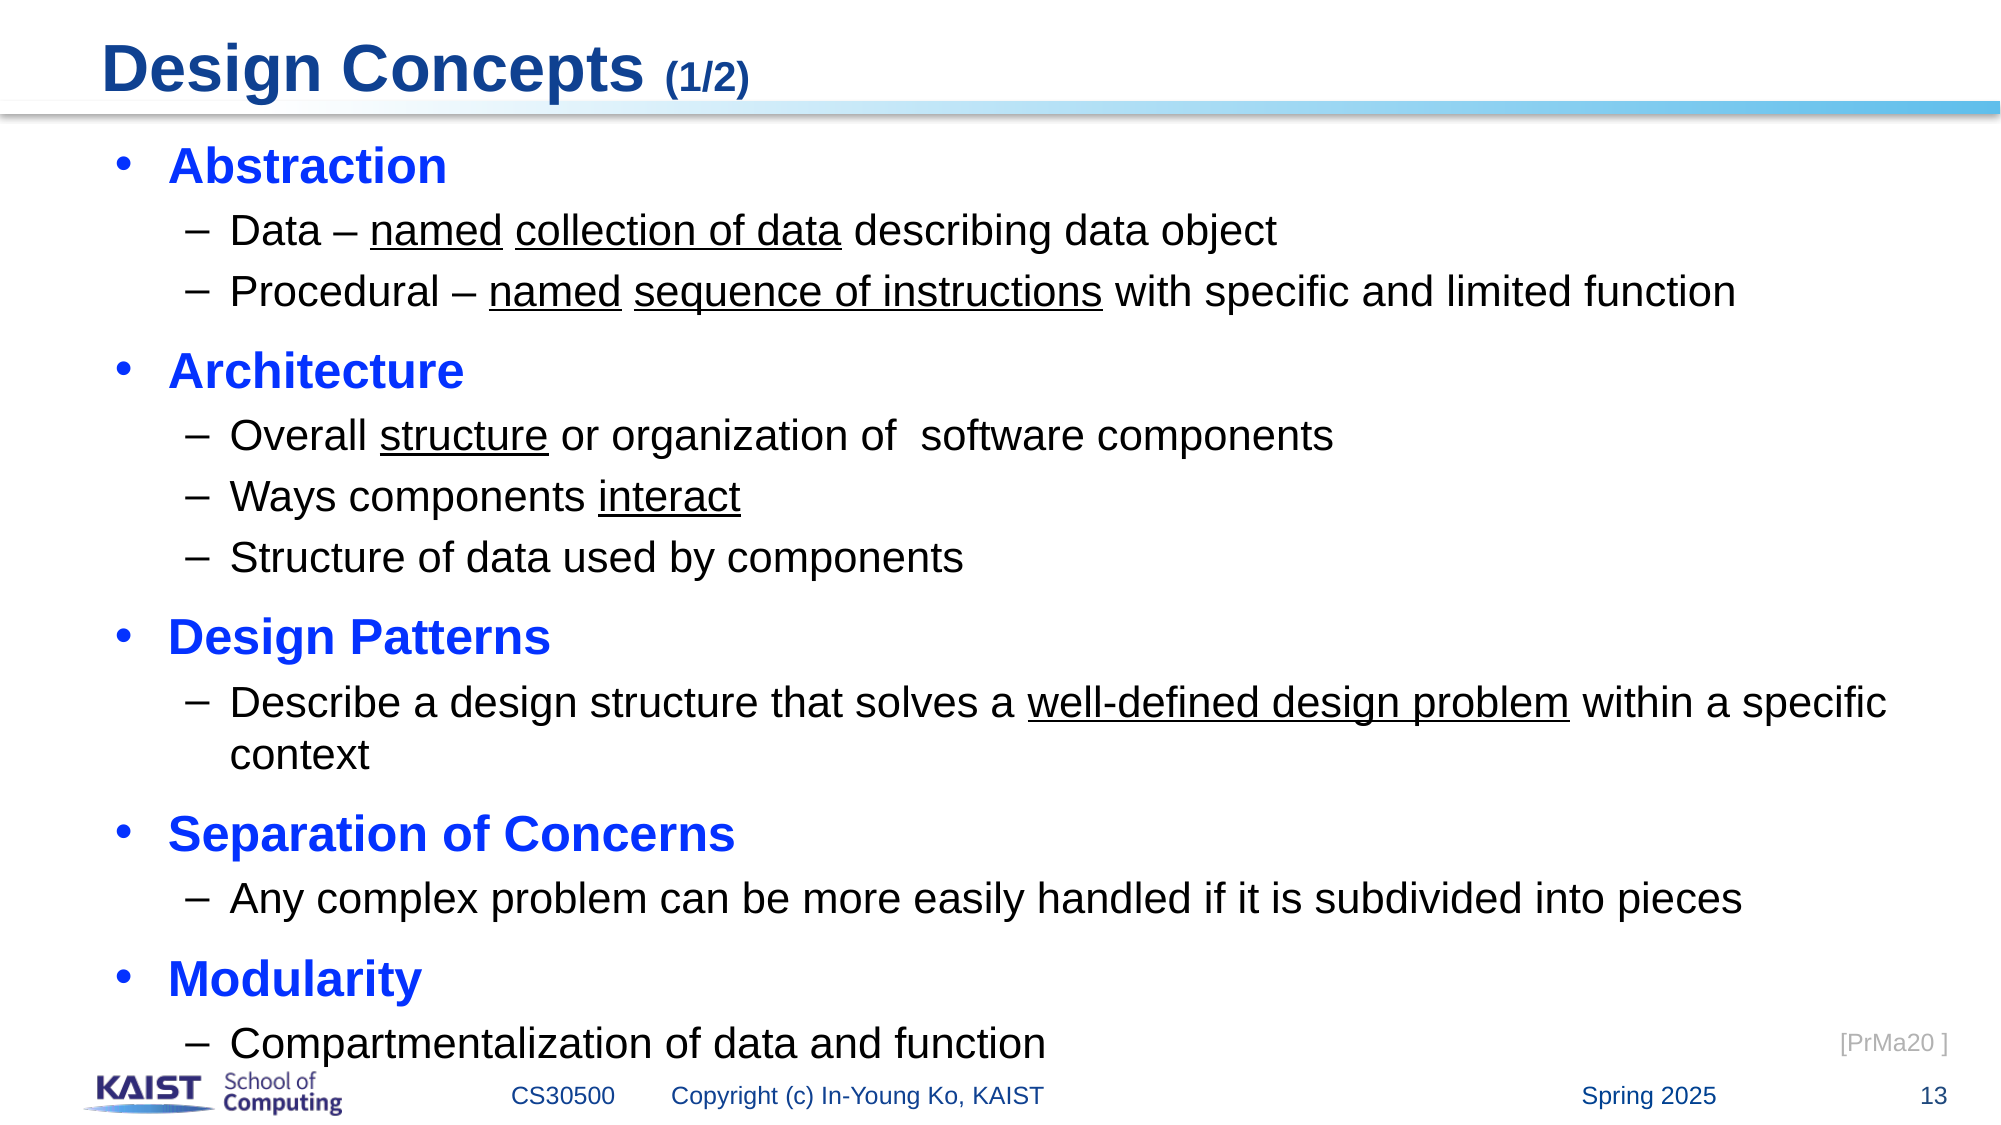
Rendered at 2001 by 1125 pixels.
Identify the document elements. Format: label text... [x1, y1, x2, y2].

title Design Concepts (1/2) [86, 19, 1914, 112]
slide_number Spring 2025 [1566, 1064, 1800, 1125]
slide_number 13 [1833, 1065, 1963, 1125]
text_box [PrMa20 ] [1825, 1019, 1971, 1064]
list Abstraction Data – named collection of data describing data object Procedural – named sequence of instructions with specific and limited function Architecture Overall structure or organization of software components Ways components interact Structure of data used by components Design Patterns Describe a design structure that solves a well-defined design problem within a specific context Separation of Concerns Any complex problem can be more easily handled if it is subdivided into pieces Modularity Compartmentalization of data and function [99, 125, 1914, 1075]
picture [80, 1054, 342, 1125]
footer CS30500 Copyright (c) In-Young Ko, KAIST [496, 1065, 1517, 1125]
